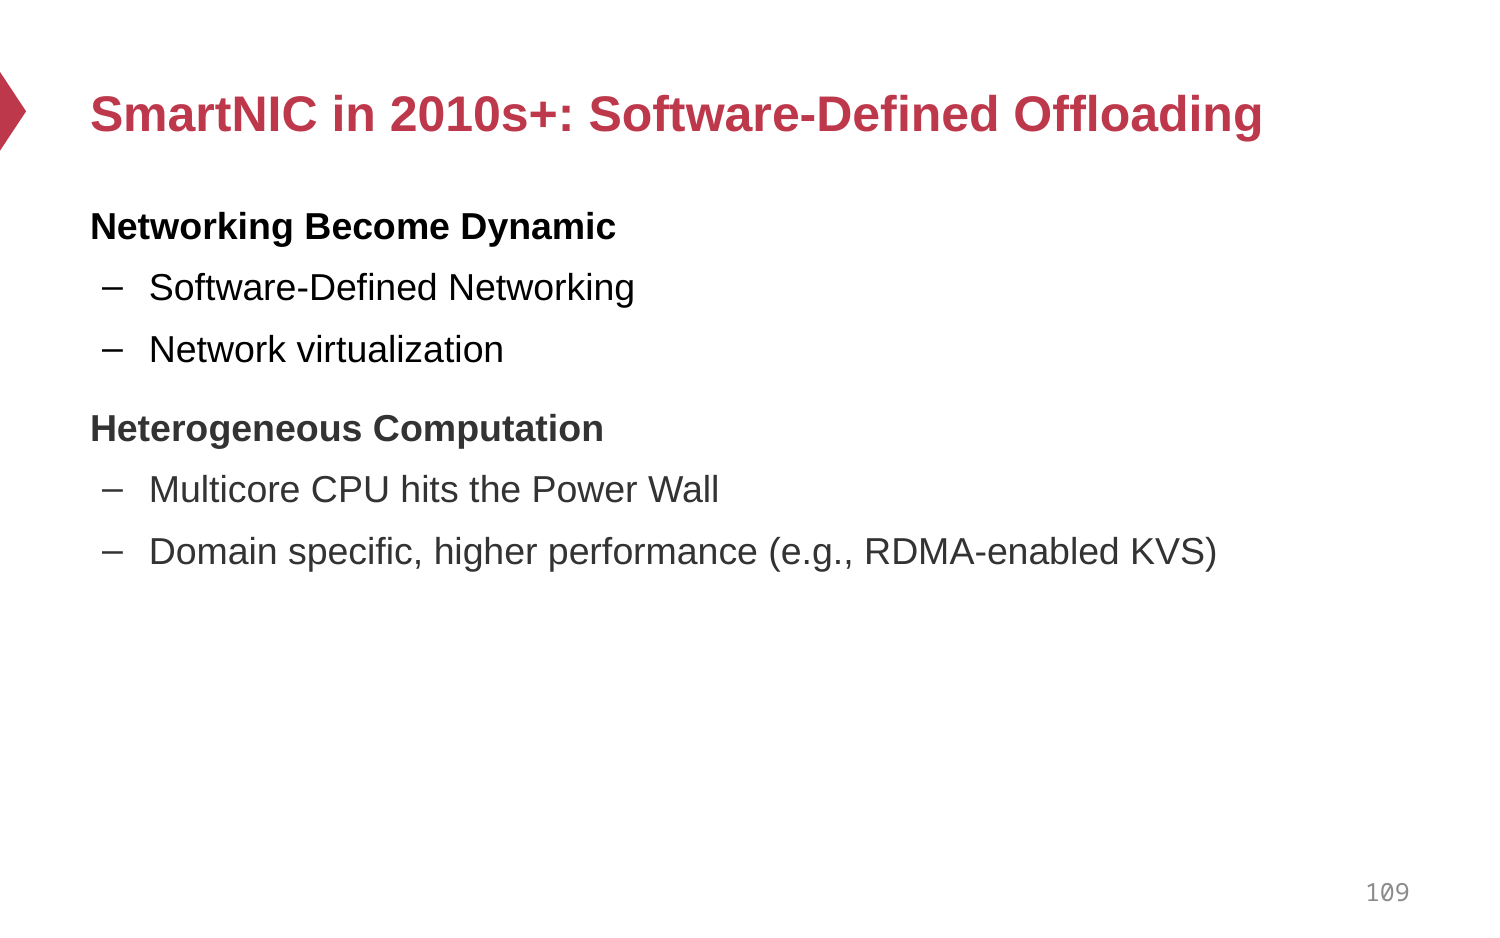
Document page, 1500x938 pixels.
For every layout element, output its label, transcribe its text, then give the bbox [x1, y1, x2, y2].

list Networking Become Dynamic Software-Defined Networking Network virtualization Heterogeneous Computation Multicore CPU hits the Power Wall Domain specific, higher performance (e.g., RDMA-enabled KVS) [75, 185, 1425, 804]
slide_number 109 [1074, 868, 1425, 919]
title SmartNIC in 2010s+: Software-Defined Offloading [75, 37, 1425, 185]
